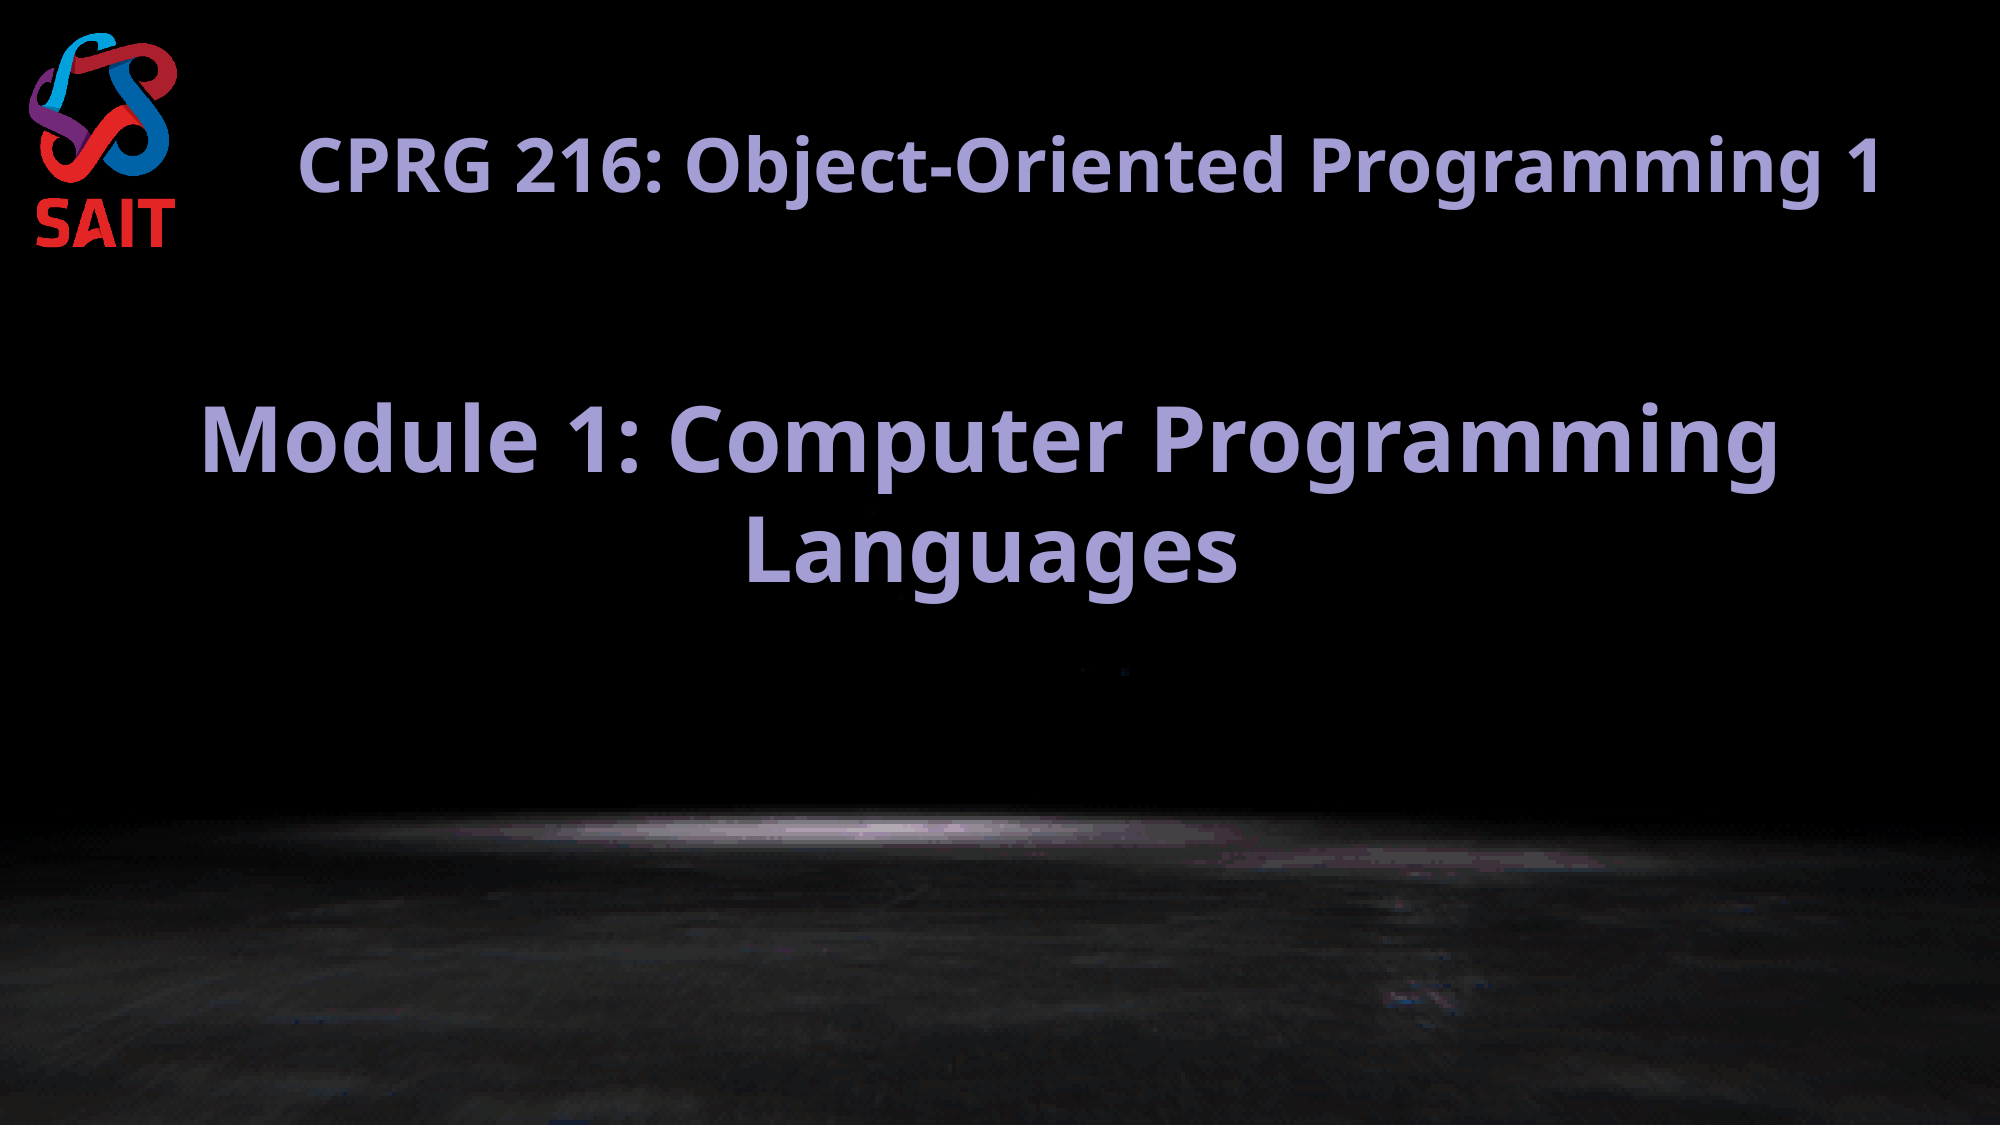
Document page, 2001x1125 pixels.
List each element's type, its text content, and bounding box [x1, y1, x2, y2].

text_box CPRG 216: Object-Oriented Programming 1 [230, 62, 2000, 217]
picture [0, 0, 2000, 373]
picture [0, 528, 2000, 1125]
title Module 1: Computer Programming Languages [0, 373, 2000, 528]
